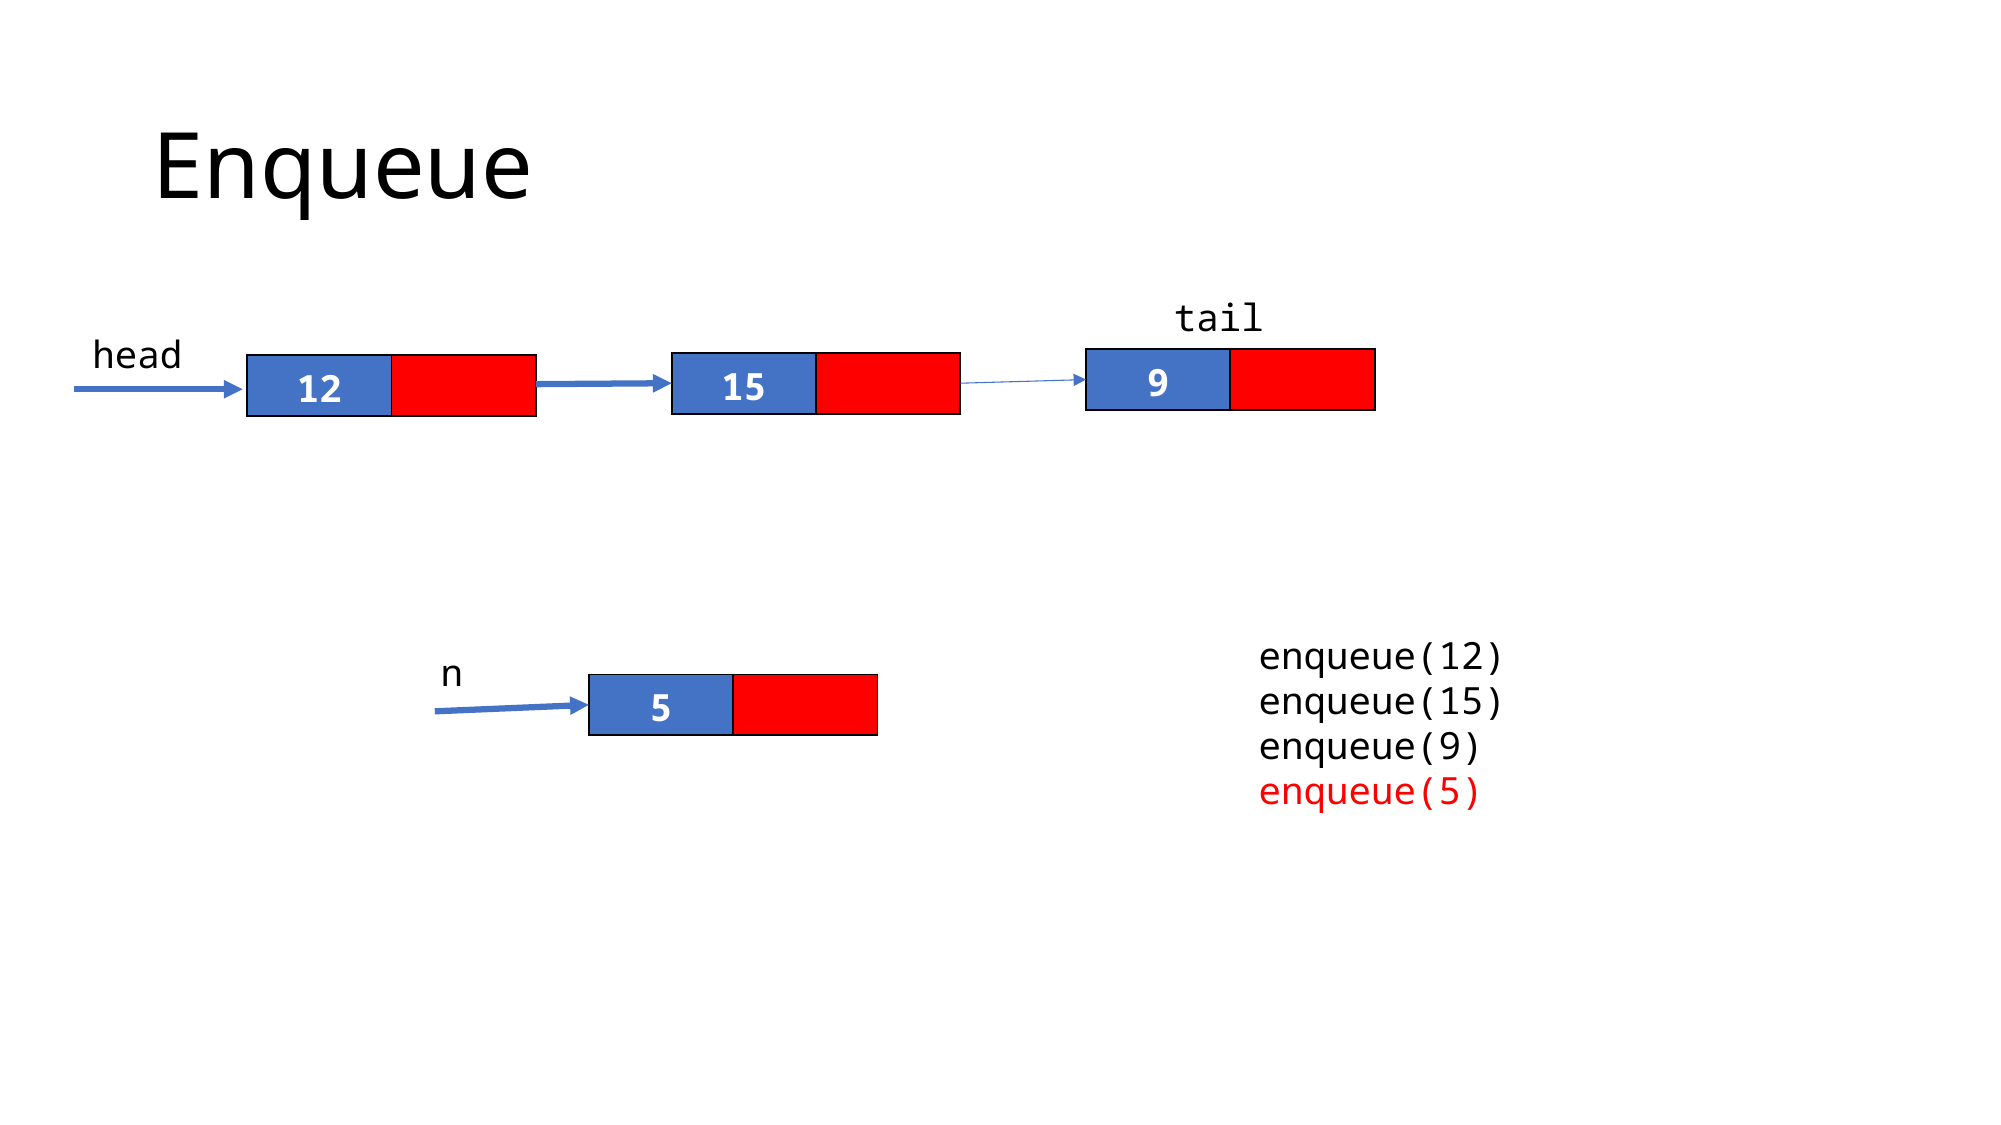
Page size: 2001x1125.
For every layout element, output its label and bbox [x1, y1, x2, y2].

text_box [425, 641, 632, 702]
table_header [734, 675, 877, 734]
table_header [392, 356, 535, 415]
text_box [1243, 625, 1743, 820]
title [137, 59, 1863, 278]
table_header [590, 675, 732, 734]
text_box [77, 323, 284, 384]
table_header [1087, 350, 1229, 409]
text_box [960, 379, 1086, 384]
table_header [1231, 350, 1374, 409]
table_header [673, 354, 815, 413]
text_box [1159, 286, 1365, 346]
text_box [434, 704, 589, 712]
table_header [817, 354, 959, 413]
table_header [248, 356, 391, 415]
